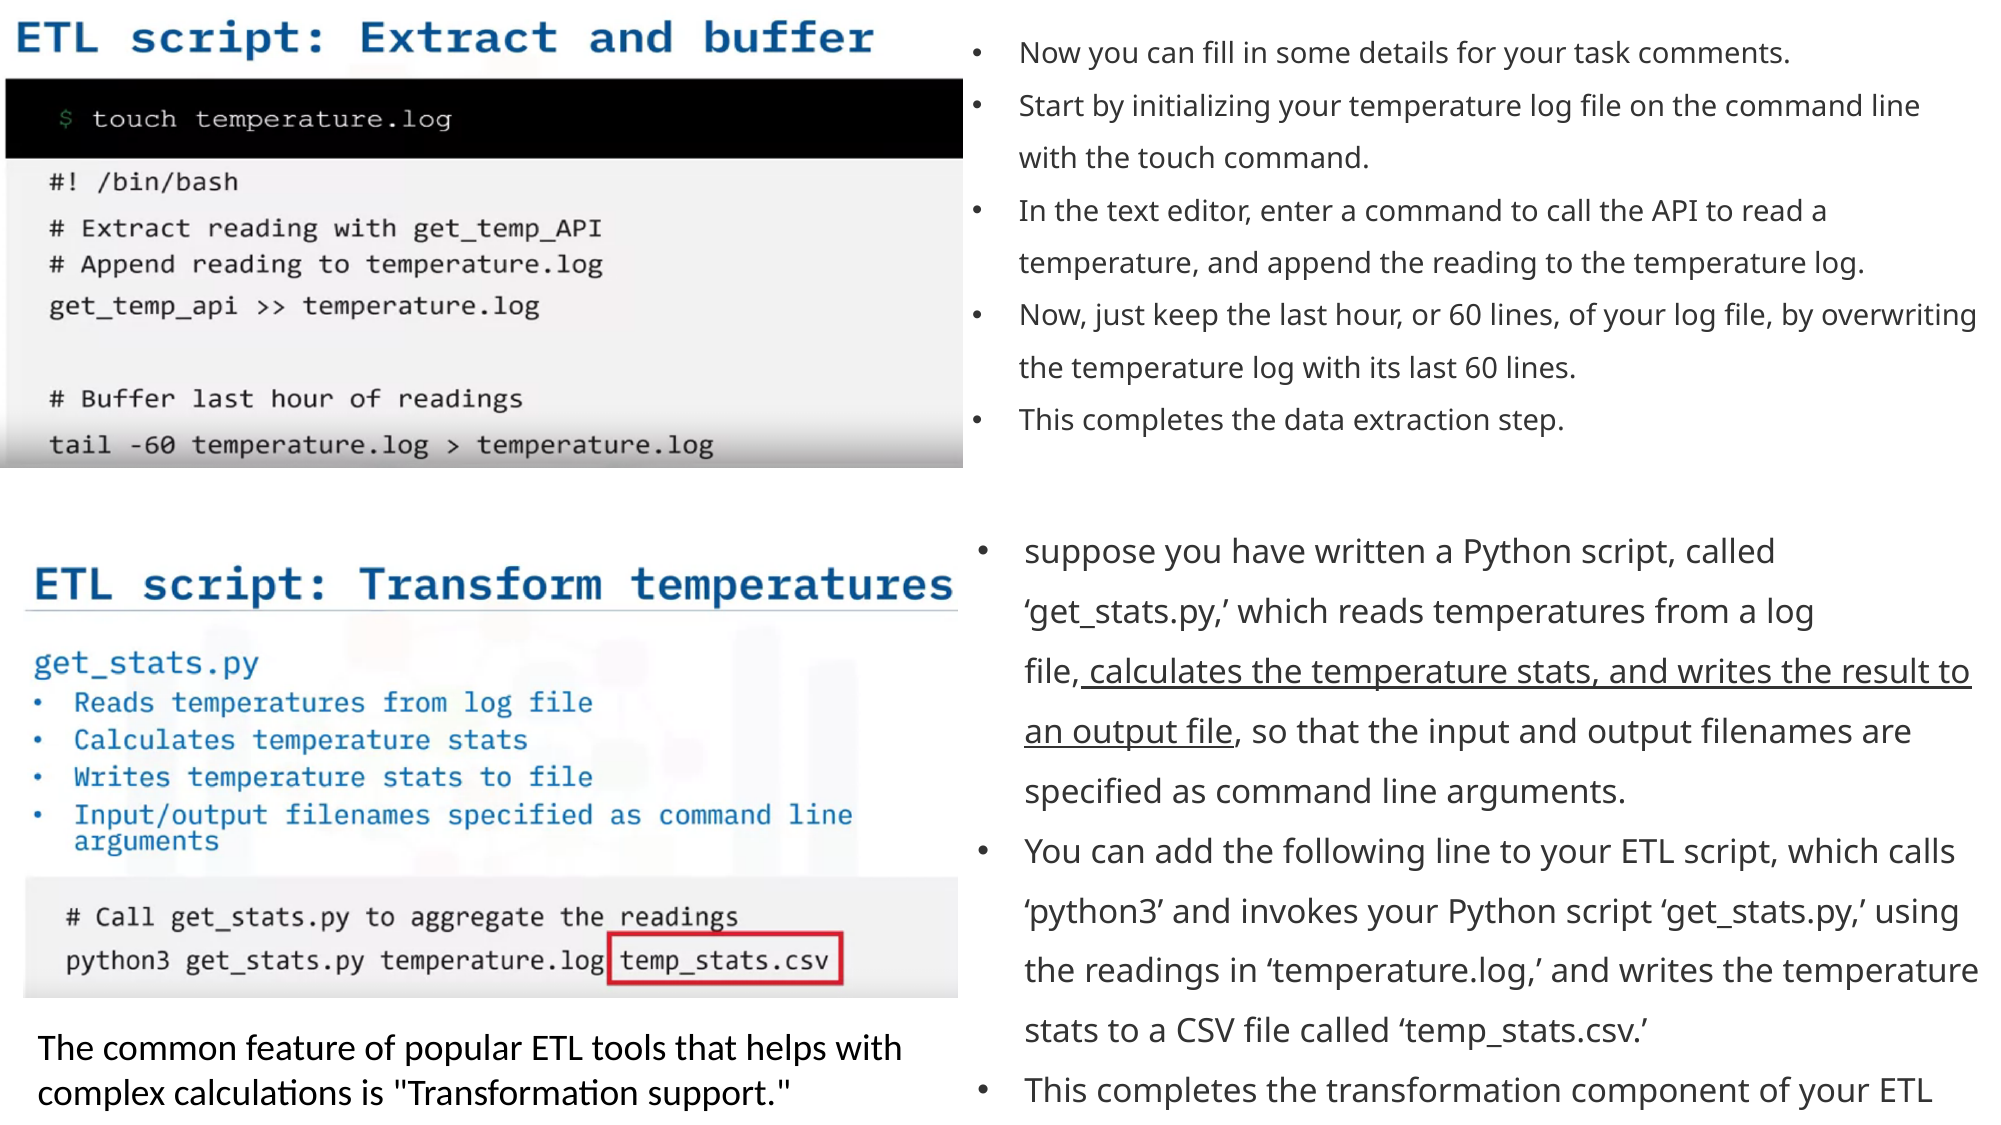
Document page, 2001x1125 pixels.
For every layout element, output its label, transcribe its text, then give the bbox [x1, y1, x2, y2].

text_box suppose you have written a Python script, called ‘get_stats.py,’ which reads temperatures from a log file, calculates the temperature stats, and writes the result to an output file, so that the input and output filenames are specified as command line arguments. You can add the following line to your ETL script, which calls ‘python3’ and invokes your Python script ‘get_stats.py,’ using the readings in ‘temperature.log,’ and writes the temperature stats to a CSV file called ‘temp_stats.csv.’ This completes the transformation component of your ETL script. [962, 503, 2000, 1125]
picture [22, 562, 958, 999]
picture [0, 9, 963, 468]
text_box The common feature of popular ETL tools that helps with complex calculations is "Transformation support." [23, 1015, 1027, 1121]
text_box Now you can fill in some details for your task comments. Start by initializing your temperature log file on the command line with the touch command. In the text editor, enter a command to call the API to read a temperature, and append the reading to the temperature log. Now, just keep the last hour, or 60 lines, of your log file, by overwriting the temperature log with its last 60 lines. This completes the data extraction step. [963, 9, 2000, 444]
